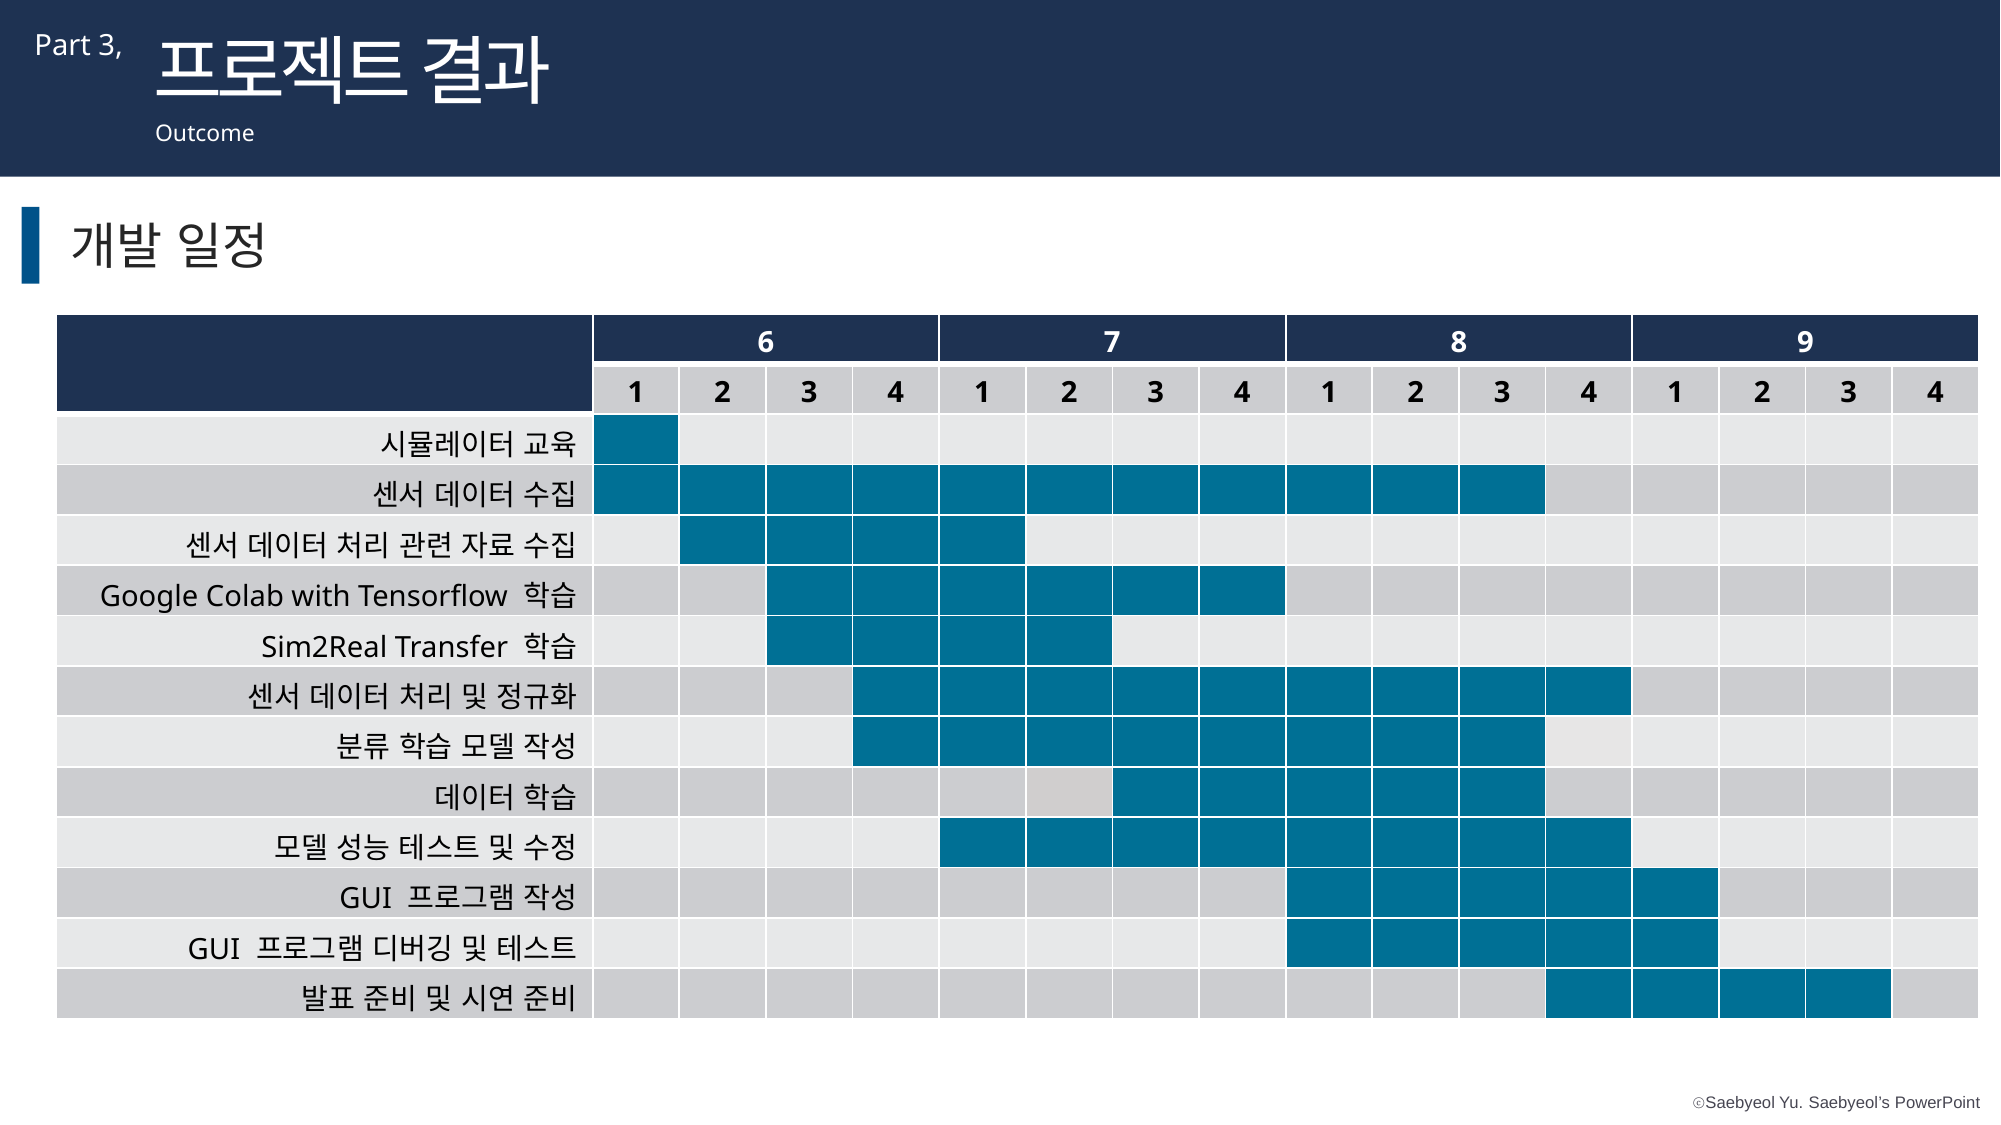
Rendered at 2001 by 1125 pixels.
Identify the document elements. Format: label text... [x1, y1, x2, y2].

table_cell [1893, 566, 1978, 615]
table_cell [1806, 919, 1891, 967]
table_cell [1113, 717, 1198, 766]
table_cell [1633, 667, 1718, 715]
table_cell [1720, 919, 1805, 967]
table_cell [680, 919, 765, 967]
table_cell [853, 667, 938, 715]
table_cell [1287, 516, 1371, 564]
table_cell 발표 준비 및 시연 준비 [57, 969, 592, 1018]
table_cell [1546, 919, 1631, 967]
table_cell GUI 프로그램 작성 [57, 868, 592, 917]
table_cell [1893, 868, 1978, 917]
text_box [0, 0, 2000, 178]
table_cell 1 [1287, 367, 1371, 413]
table_cell [1806, 465, 1891, 514]
table_cell 2 [680, 367, 765, 413]
table_cell [767, 616, 852, 665]
table_cell [594, 616, 678, 665]
table_cell [594, 919, 678, 967]
table_cell [940, 415, 1025, 464]
text_box Part 3, [19, 19, 139, 69]
table_cell [767, 768, 852, 816]
table_cell 3 [1113, 367, 1198, 413]
table_cell [940, 868, 1025, 917]
table_cell [1546, 818, 1631, 867]
table_cell [594, 667, 678, 715]
table_cell [1546, 465, 1631, 514]
table_cell [1027, 717, 1112, 766]
table_cell [1720, 667, 1805, 715]
table_cell [1893, 415, 1978, 464]
table_cell [1546, 717, 1631, 766]
table_cell [1113, 566, 1198, 615]
table_cell [1893, 768, 1978, 816]
table_cell [1287, 717, 1371, 766]
table_cell [1720, 868, 1805, 917]
table_cell [1893, 667, 1978, 715]
table_cell [1113, 919, 1198, 967]
table_cell [1546, 415, 1631, 464]
table_cell [594, 768, 678, 816]
table_cell [767, 415, 852, 464]
table_cell [1460, 717, 1545, 766]
table_cell [940, 667, 1025, 715]
table_cell [1113, 768, 1198, 816]
table_cell [1113, 516, 1198, 564]
table_cell [1200, 415, 1285, 464]
table_cell [1460, 465, 1545, 514]
table_cell [680, 667, 765, 715]
table_cell 데이터 학습 [57, 768, 592, 816]
table_cell [767, 667, 852, 715]
table_cell [1113, 667, 1198, 715]
table_cell [1720, 566, 1805, 615]
table_cell [594, 465, 678, 514]
table_cell [853, 516, 938, 564]
table_cell 4 [1200, 367, 1285, 413]
table_cell [853, 415, 938, 464]
table_cell [1806, 516, 1891, 564]
table_cell [1113, 818, 1198, 867]
table_cell [1720, 616, 1805, 665]
table_cell [680, 717, 765, 766]
table_cell [940, 465, 1025, 514]
table_cell 시뮬레이터 교육 [57, 417, 592, 464]
table_cell [1200, 919, 1285, 967]
table_cell [1893, 465, 1978, 514]
table_cell [767, 969, 852, 1018]
table_cell [1200, 616, 1285, 665]
table_cell [1546, 566, 1631, 615]
table_cell 4 [1546, 367, 1631, 413]
table_cell [1287, 969, 1371, 1018]
table_cell [1200, 868, 1285, 917]
text_box [21, 206, 40, 285]
text_box 프로젝트 결과 [139, 16, 567, 122]
table_cell [1893, 616, 1978, 665]
table_cell [1806, 818, 1891, 867]
table_cell [767, 818, 852, 867]
table_cell [1633, 616, 1718, 665]
table_cell [853, 717, 938, 766]
table_cell [1287, 616, 1371, 665]
table_cell [767, 465, 852, 514]
table_cell [1460, 919, 1545, 967]
table_cell [1546, 616, 1631, 665]
table_cell 분류 학습 모델 작성 [57, 717, 592, 766]
table_cell [1633, 768, 1718, 816]
table_cell [1373, 667, 1458, 715]
table_cell [1113, 969, 1198, 1018]
table_cell [1893, 919, 1978, 967]
table_cell [1027, 616, 1112, 665]
table_cell [1720, 516, 1805, 564]
table_cell [1287, 919, 1371, 967]
table_cell [1373, 717, 1458, 766]
table_cell 3 [767, 367, 852, 413]
table_cell [1546, 516, 1631, 564]
table_cell [1373, 465, 1458, 514]
table_cell [853, 566, 938, 615]
table_cell [1027, 465, 1112, 514]
table_cell 3 [1806, 367, 1891, 413]
table_cell [1806, 969, 1891, 1018]
table_cell [1893, 717, 1978, 766]
table_cell [1200, 516, 1285, 564]
table_cell [594, 868, 678, 917]
table_cell 센서 데이터 수집 [57, 465, 592, 514]
table_header 6 [594, 315, 938, 361]
table_cell [1720, 969, 1805, 1018]
table_cell [1633, 415, 1718, 464]
table_cell [1633, 919, 1718, 967]
table_cell [940, 717, 1025, 766]
table_cell [940, 969, 1025, 1018]
table_cell [940, 616, 1025, 665]
table_cell 1 [1633, 367, 1718, 413]
table_cell [853, 868, 938, 917]
table_cell [1373, 919, 1458, 967]
table_cell [1806, 415, 1891, 464]
table_cell [853, 768, 938, 816]
table_cell [1460, 667, 1545, 715]
table_cell [1806, 868, 1891, 917]
table_cell 2 [1027, 367, 1112, 413]
table_cell [1633, 969, 1718, 1018]
table_cell [1287, 465, 1371, 514]
table_cell [1546, 768, 1631, 816]
table_cell [1027, 969, 1112, 1018]
table_cell 4 [853, 367, 938, 413]
table_cell [1806, 768, 1891, 816]
table_cell [1287, 566, 1371, 615]
table_cell [1027, 818, 1112, 867]
table_cell [1720, 415, 1805, 464]
table_cell [1373, 566, 1458, 615]
table_cell [1460, 818, 1545, 867]
table_cell [1460, 566, 1545, 615]
table_cell 센서 데이터 처리 및 정규화 [57, 667, 592, 715]
table_cell [853, 919, 938, 967]
table_cell GUI 프로그램 디버깅 및 테스트 [57, 919, 592, 967]
table_cell [1027, 516, 1112, 564]
table_cell 1 [940, 367, 1025, 413]
table_cell [1287, 415, 1371, 464]
table_cell [1806, 616, 1891, 665]
table_cell [680, 969, 765, 1018]
table_cell [1720, 818, 1805, 867]
table_cell [1373, 868, 1458, 917]
table_cell [680, 818, 765, 867]
table_cell [1287, 868, 1371, 917]
table_cell [767, 717, 852, 766]
table_cell [680, 616, 765, 665]
table_cell [1200, 768, 1285, 816]
table_cell 3 [1460, 367, 1545, 413]
table_cell Sim2Real Transfer 학습 [57, 616, 592, 665]
text_box 개발 일정 [55, 207, 283, 283]
table_cell [594, 969, 678, 1018]
table_cell [1806, 667, 1891, 715]
table_cell [1200, 717, 1285, 766]
table_cell [1200, 667, 1285, 715]
table_cell [1200, 969, 1285, 1018]
table_cell [1113, 868, 1198, 917]
table_cell [1633, 868, 1718, 917]
table_cell [767, 919, 852, 967]
table_cell [594, 818, 678, 867]
table_cell [1287, 818, 1371, 867]
table_cell [1806, 566, 1891, 615]
table_cell [1460, 868, 1545, 917]
table_cell [1373, 768, 1458, 816]
table_cell [1806, 717, 1891, 766]
table_cell [680, 868, 765, 917]
table_header 9 [1633, 315, 1978, 361]
table_cell [1113, 415, 1198, 464]
table_cell [1373, 969, 1458, 1018]
table_cell [853, 465, 938, 514]
table_cell 1 [594, 367, 678, 413]
table_header 7 [940, 315, 1285, 361]
table_cell [1460, 516, 1545, 564]
table_cell [680, 465, 765, 514]
table_cell 4 [1893, 367, 1978, 413]
table_cell 2 [1720, 367, 1805, 413]
table_cell [767, 868, 852, 917]
table_cell [1720, 768, 1805, 816]
table_cell [1027, 566, 1112, 615]
table_cell [1113, 465, 1198, 514]
table_cell [1893, 516, 1978, 564]
table_cell [1893, 969, 1978, 1018]
table_cell [1546, 667, 1631, 715]
table_cell 2 [1373, 367, 1458, 413]
table_cell [1460, 415, 1545, 464]
table_cell [1200, 566, 1285, 615]
table_cell [853, 818, 938, 867]
table_cell [680, 415, 765, 464]
table_cell [1027, 868, 1112, 917]
table_cell [594, 516, 678, 564]
table_cell [1200, 818, 1285, 867]
table_header 8 [1287, 315, 1631, 361]
table_cell [940, 516, 1025, 564]
table_cell [1546, 868, 1631, 917]
table_cell [1546, 969, 1631, 1018]
table_cell [680, 768, 765, 816]
table_cell [1027, 768, 1112, 816]
table_cell [767, 516, 852, 564]
table_cell [1460, 969, 1545, 1018]
table_cell [1633, 465, 1718, 514]
table_cell [940, 566, 1025, 615]
table_cell [680, 516, 765, 564]
table_cell [1720, 717, 1805, 766]
table_cell [594, 415, 678, 464]
table_cell [1287, 667, 1371, 715]
table_cell [1633, 516, 1718, 564]
table_cell 모델 성능 테스트 및 수정 [57, 818, 592, 867]
text_box Outcome [140, 110, 270, 154]
table_cell [853, 616, 938, 665]
table_cell [940, 919, 1025, 967]
table_cell [1633, 818, 1718, 867]
table_cell [1027, 667, 1112, 715]
table_cell [594, 717, 678, 766]
table_cell 센서 데이터 처리 관련 자료 수집 [57, 516, 592, 564]
table_cell [1200, 465, 1285, 514]
table_cell [853, 969, 938, 1018]
table_cell [1460, 616, 1545, 665]
table_cell [1373, 415, 1458, 464]
table_cell [1893, 818, 1978, 867]
table_cell [594, 566, 678, 615]
table_cell [940, 818, 1025, 867]
table_header [57, 315, 592, 411]
table_cell [1287, 768, 1371, 816]
table_cell [1460, 768, 1545, 816]
table_cell [1720, 465, 1805, 514]
table_cell [1633, 566, 1718, 615]
table_cell [1373, 616, 1458, 665]
table_cell [1633, 717, 1718, 766]
table_cell [1027, 415, 1112, 464]
table_cell [1373, 818, 1458, 867]
table_cell Google Colab with Tensorflow 학습 [57, 566, 592, 615]
table_cell [940, 768, 1025, 816]
table_cell [1373, 516, 1458, 564]
table_cell [1113, 616, 1198, 665]
table_cell [680, 566, 765, 615]
table_cell [1027, 919, 1112, 967]
table_cell [767, 566, 852, 615]
